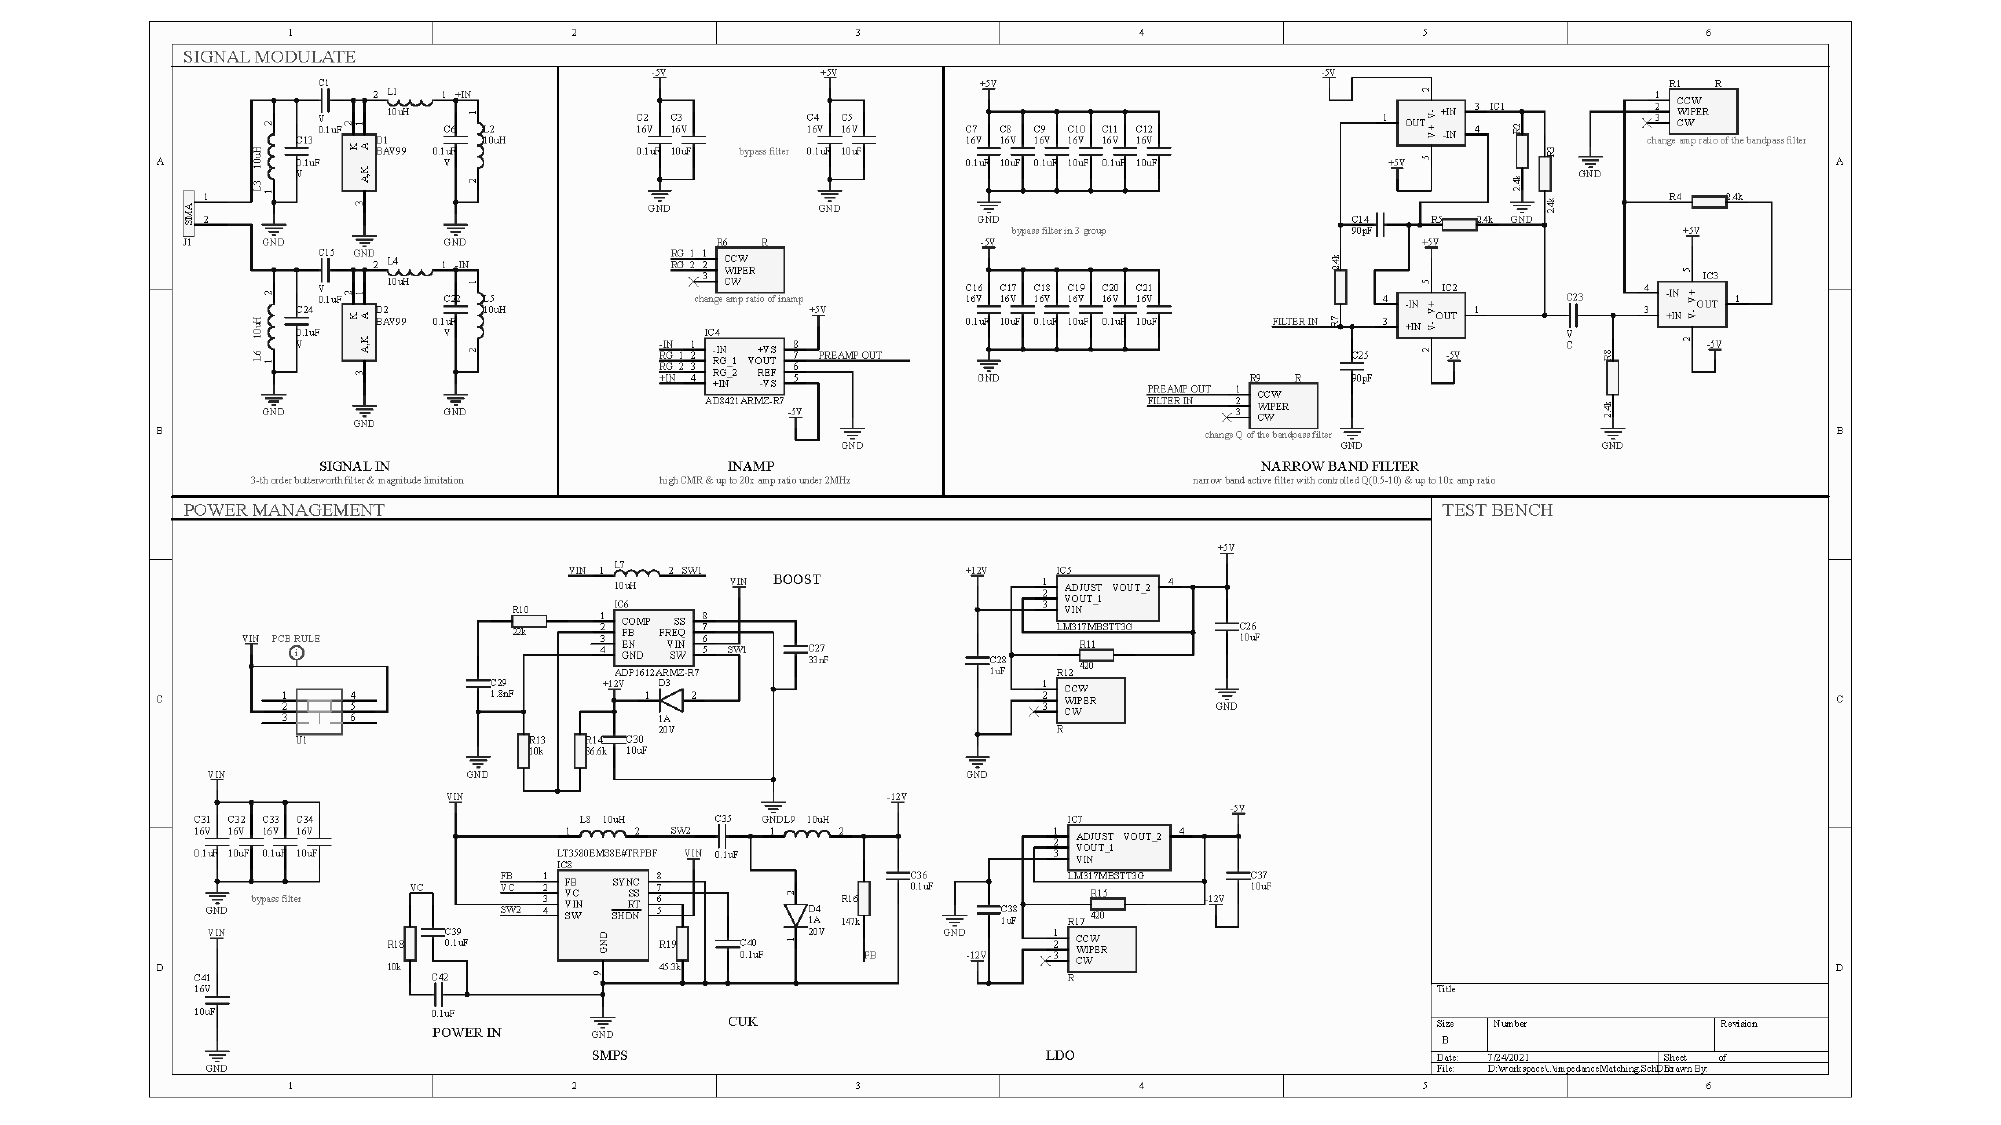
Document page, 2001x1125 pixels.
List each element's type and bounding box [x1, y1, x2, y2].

picture [136, 9, 1864, 1116]
